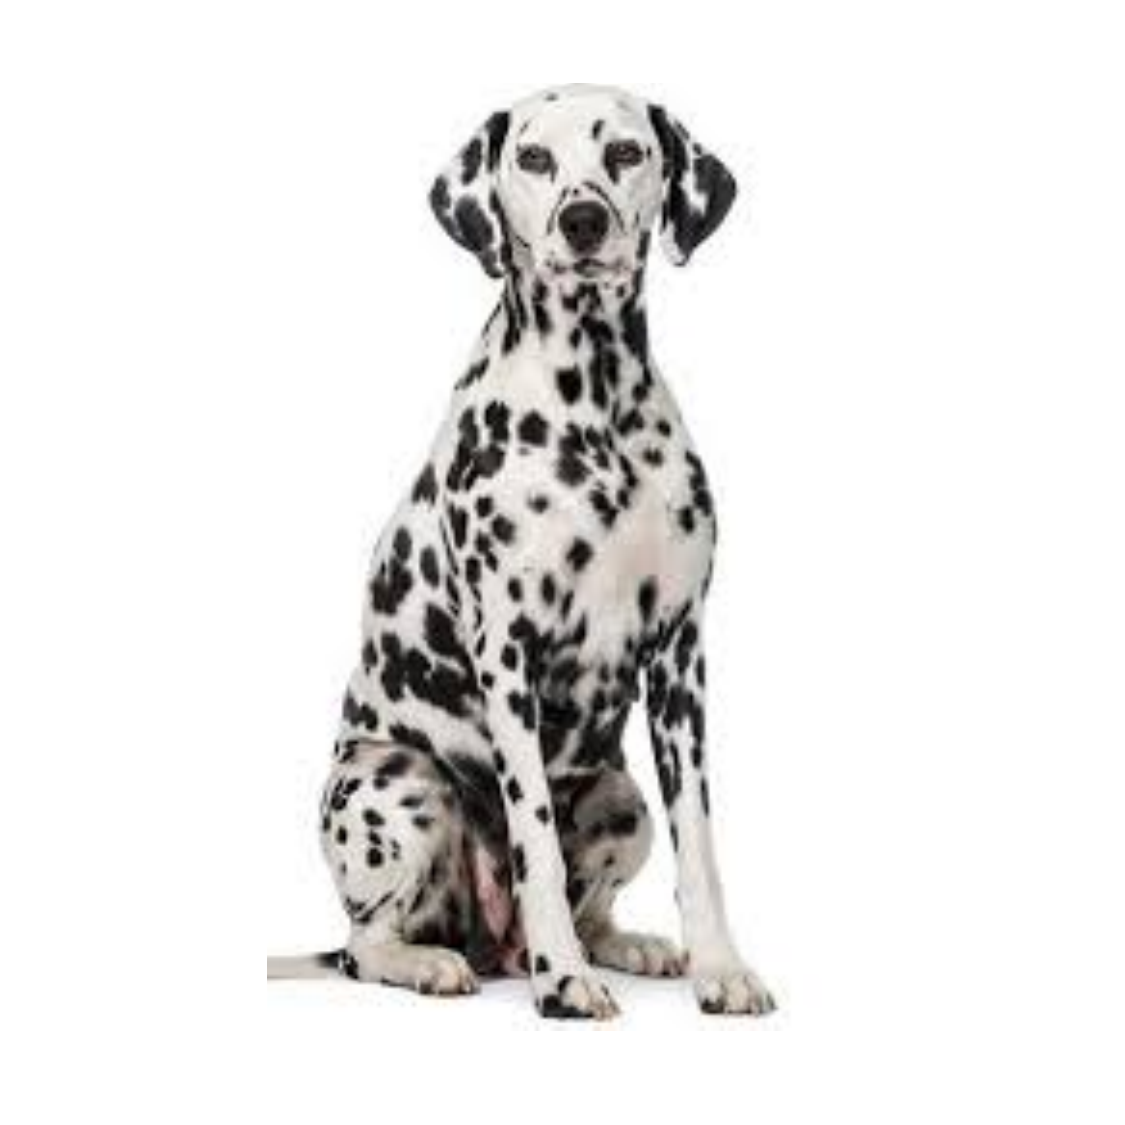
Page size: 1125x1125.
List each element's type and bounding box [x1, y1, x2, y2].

picture [267, 83, 1057, 1031]
